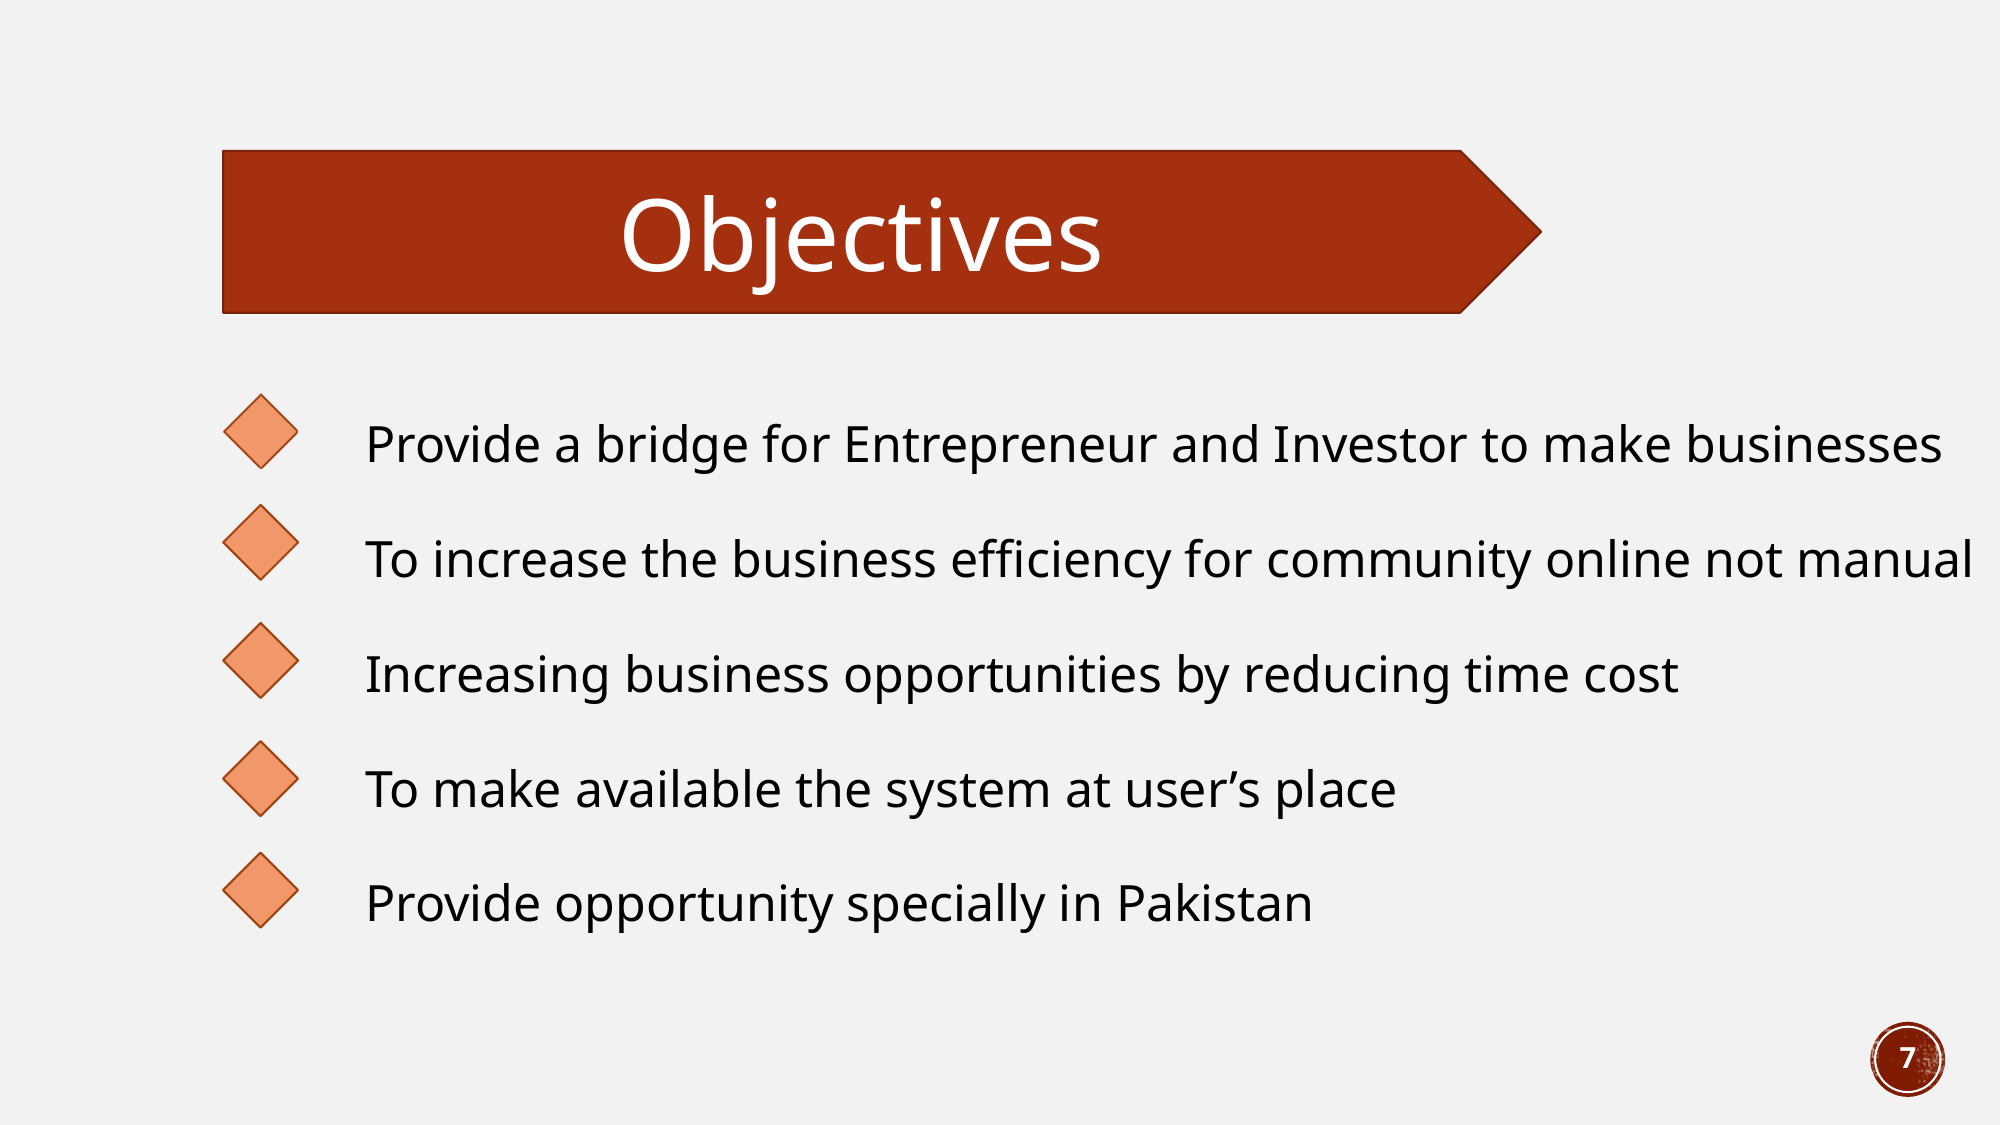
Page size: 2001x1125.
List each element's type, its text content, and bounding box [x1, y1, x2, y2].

text_box [222, 740, 299, 817]
text_box Objectives [222, 149, 1542, 314]
text_box [222, 504, 299, 581]
text_box [222, 622, 299, 699]
text_box [222, 851, 299, 929]
picture [223, 393, 298, 469]
slide_number 7 [1855, 1028, 1961, 1089]
list Provide a bridge for Entrepreneur and Investor to make businesses To increase the business efficiency for community online not manual Increasing business opportunities by reducing time cost To make available the system at user’s place Provide opportunity specially in Pakistan [350, 374, 2000, 1015]
